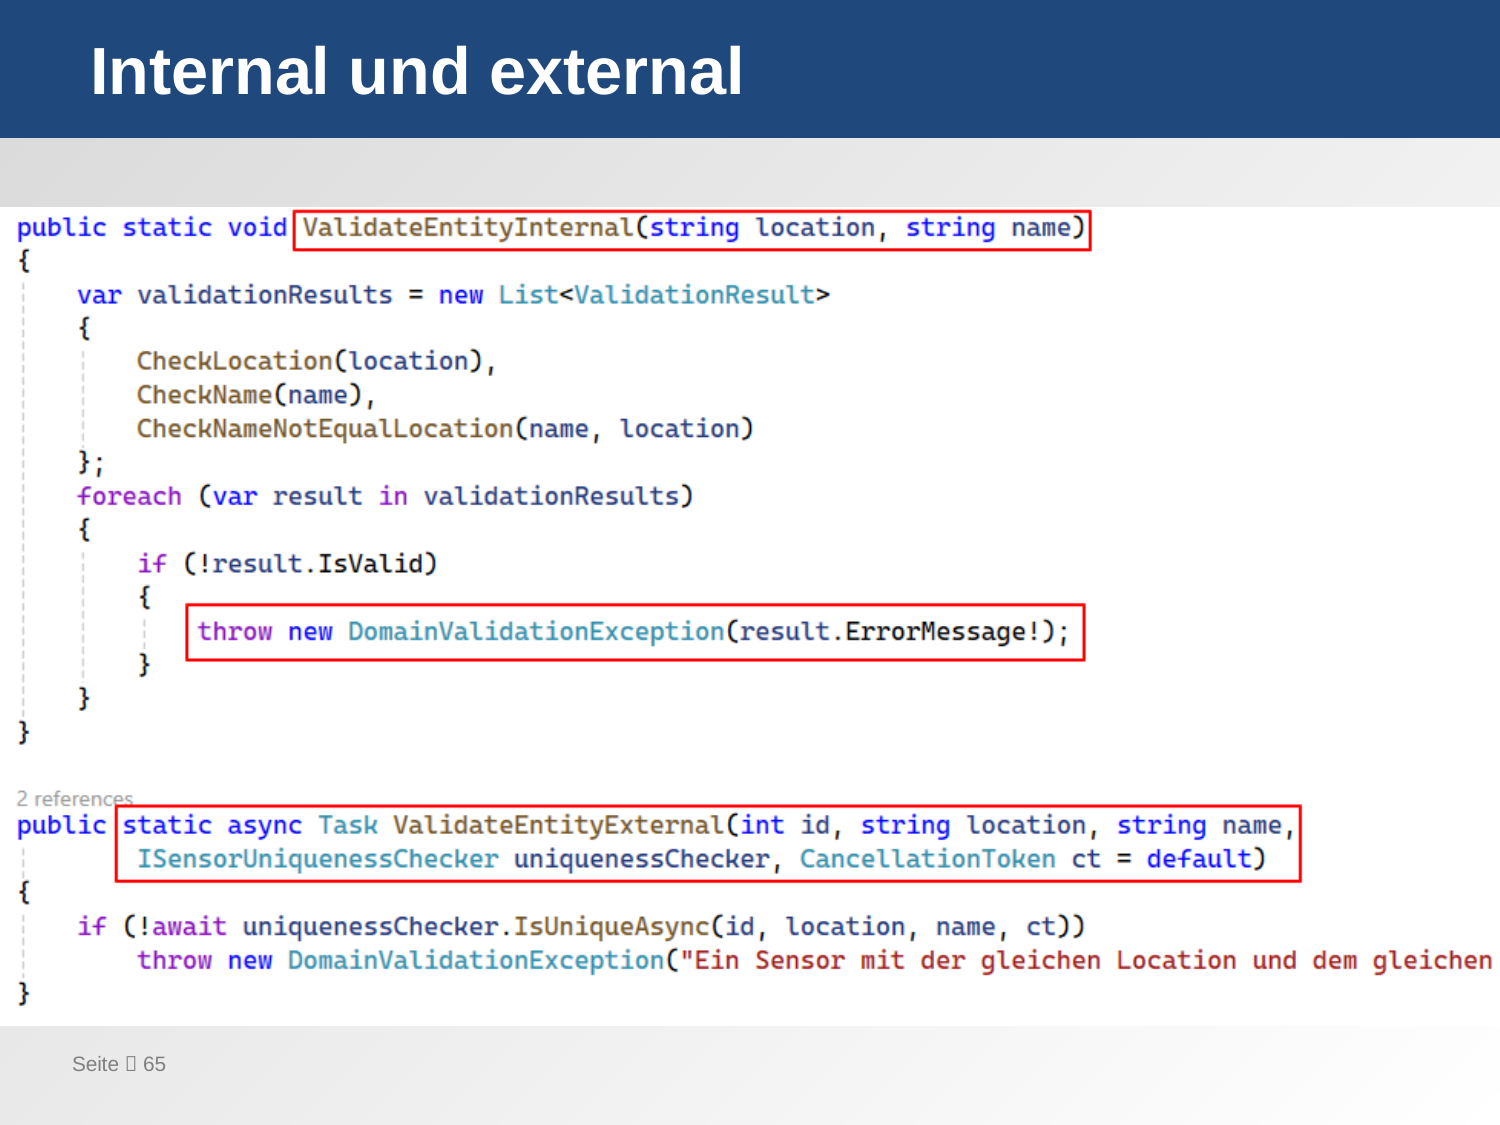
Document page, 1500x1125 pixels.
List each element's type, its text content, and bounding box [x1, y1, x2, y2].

picture [0, 207, 1500, 1026]
title Internal und external [75, 20, 1425, 206]
